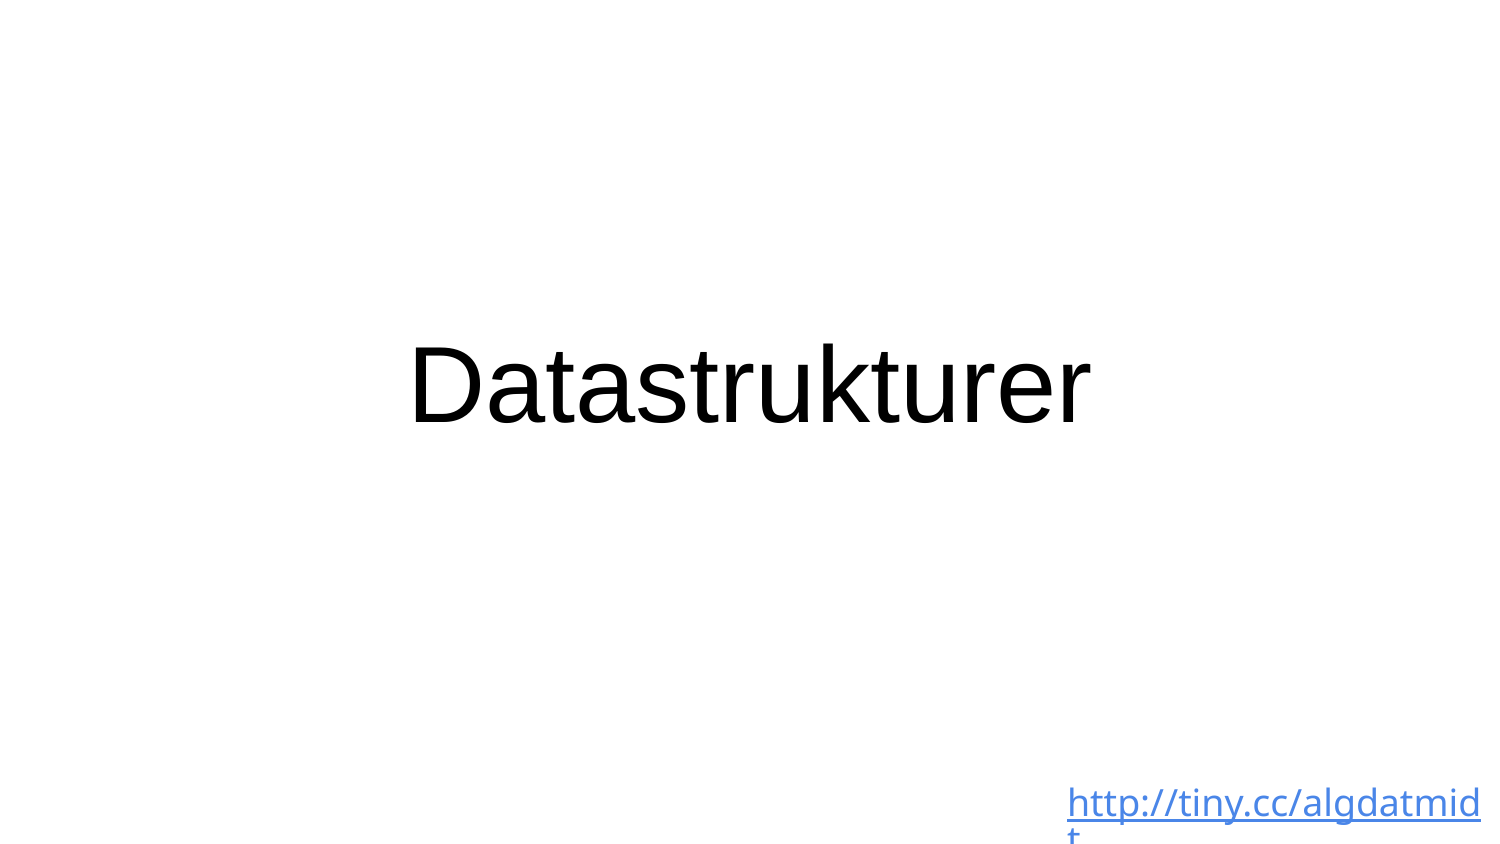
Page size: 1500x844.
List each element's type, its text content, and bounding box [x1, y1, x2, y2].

text_box http://tiny.cc/algdatmidt [1052, 763, 1500, 844]
title Datastrukturer [51, 122, 1449, 459]
